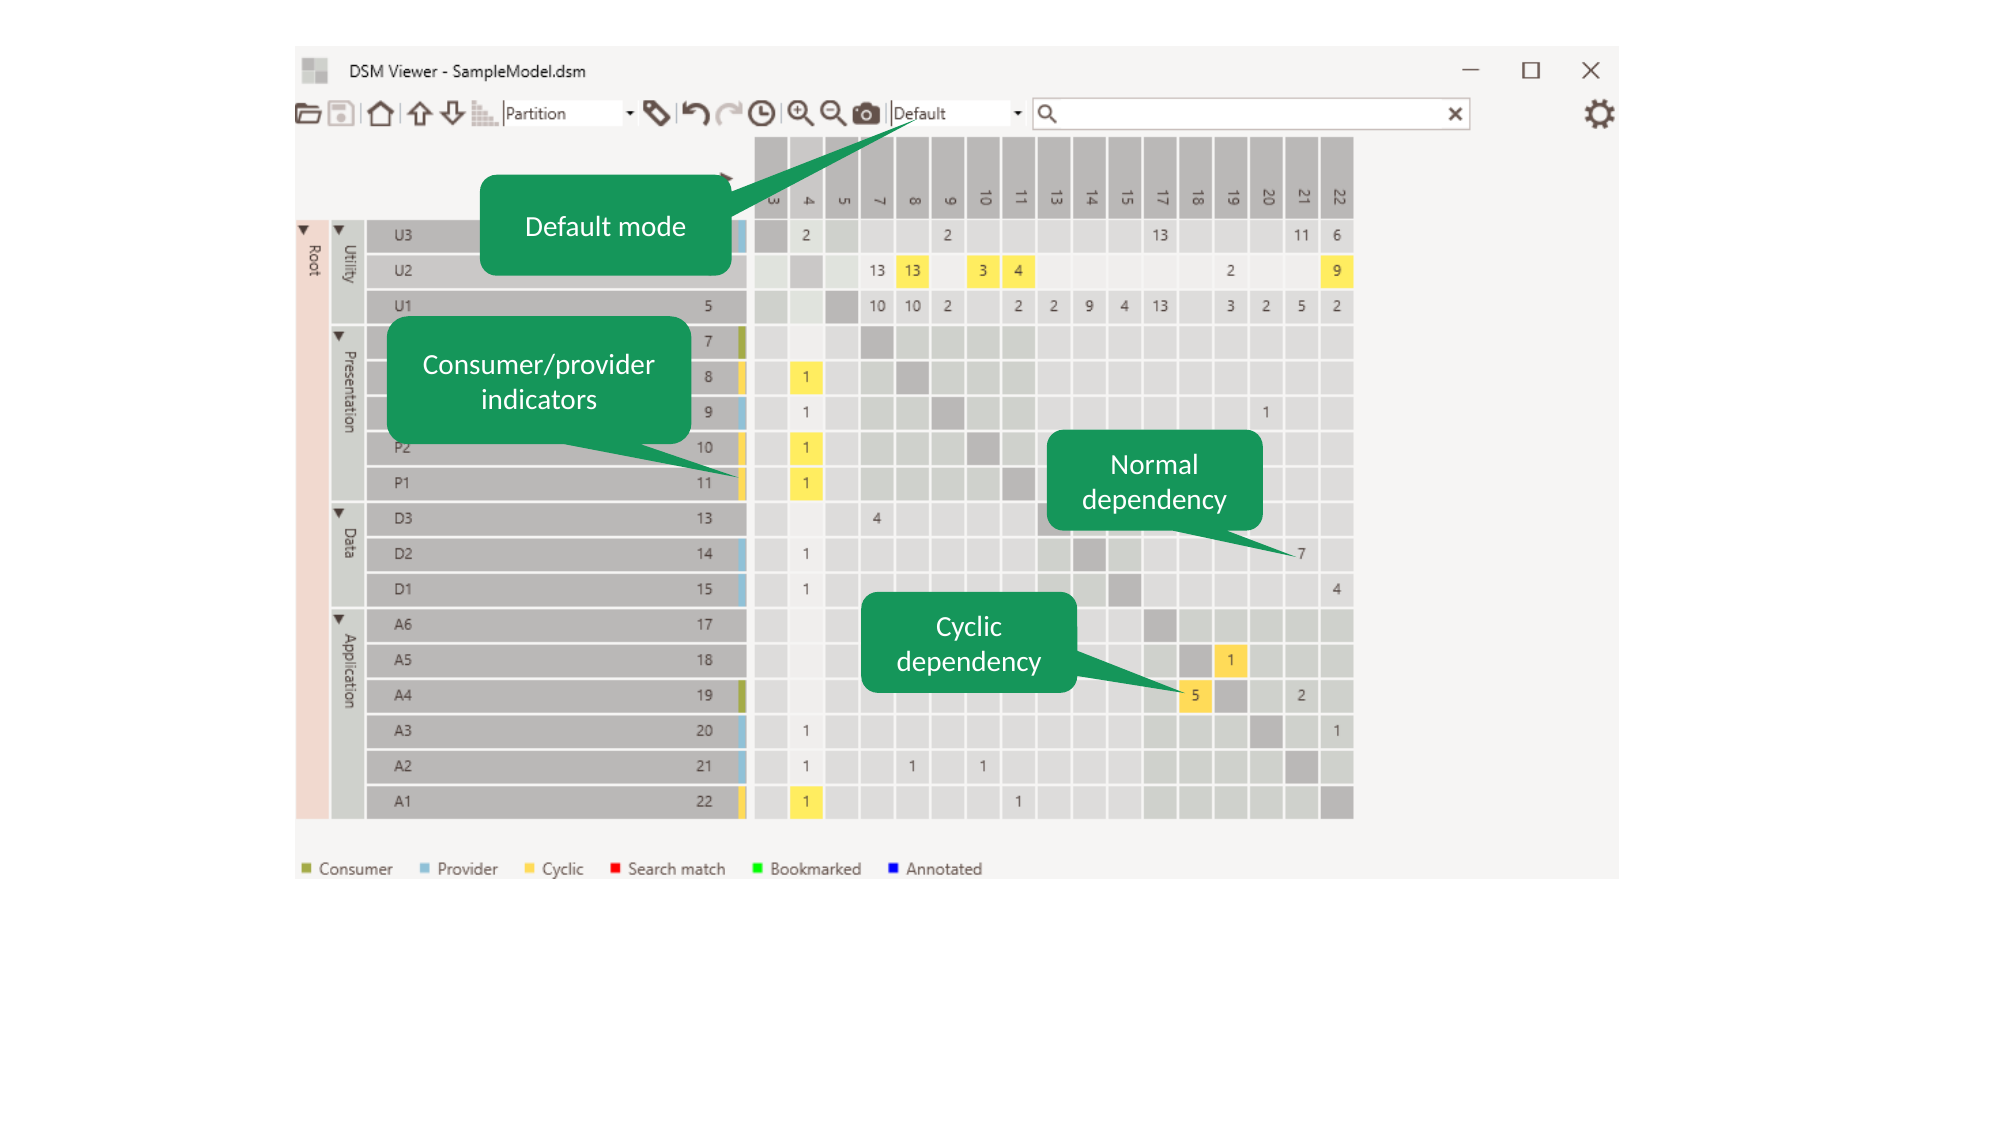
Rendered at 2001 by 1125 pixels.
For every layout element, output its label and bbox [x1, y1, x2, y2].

picture [295, 46, 1619, 879]
